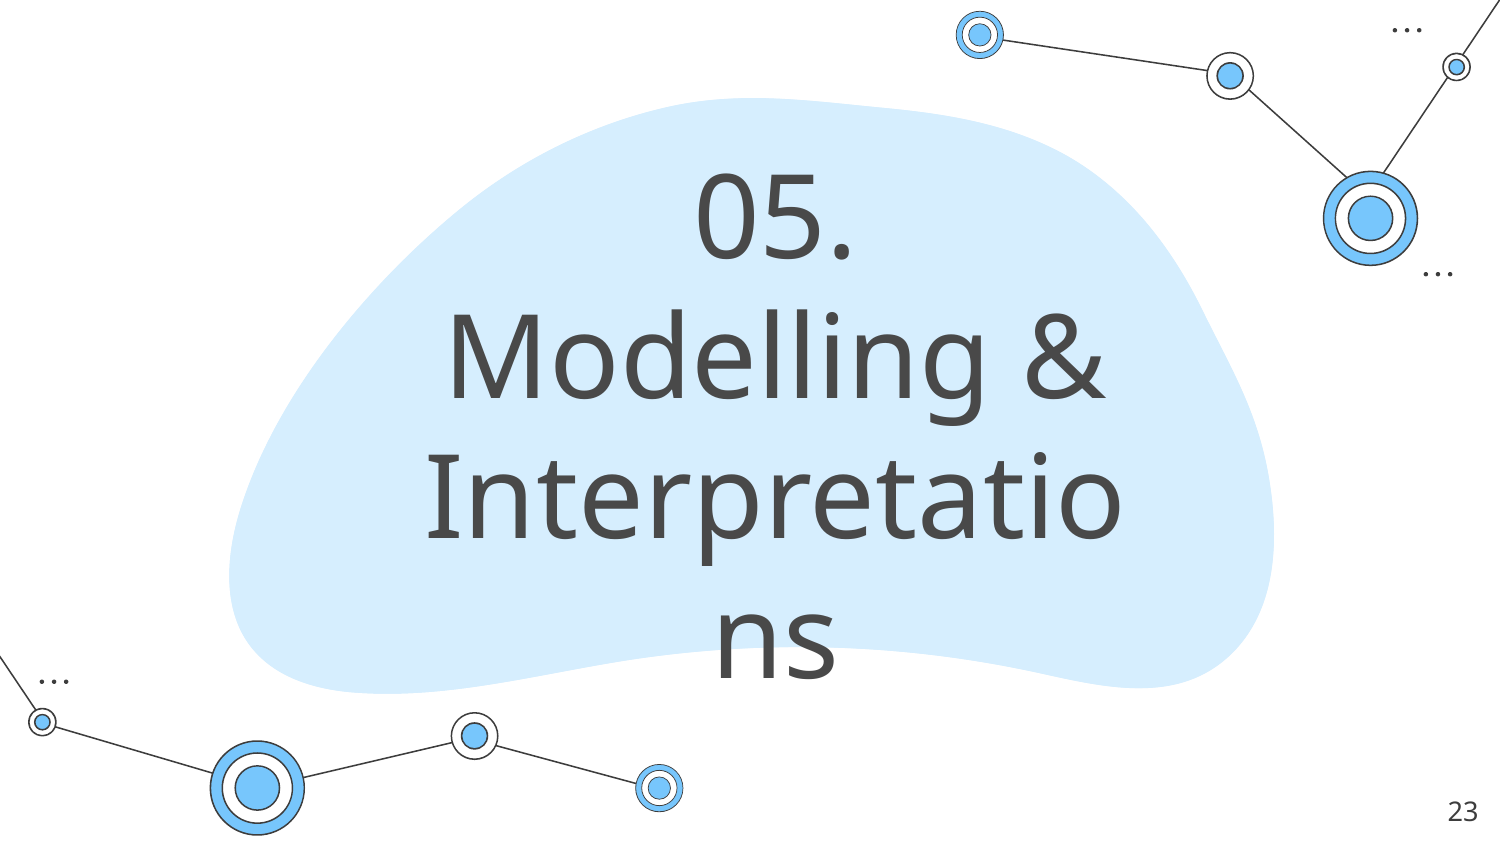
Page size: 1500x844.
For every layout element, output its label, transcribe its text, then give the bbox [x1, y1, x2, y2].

slide_number ‹#› [1403, 779, 1494, 844]
title 05. Modelling & Interpretations [392, 265, 1159, 578]
